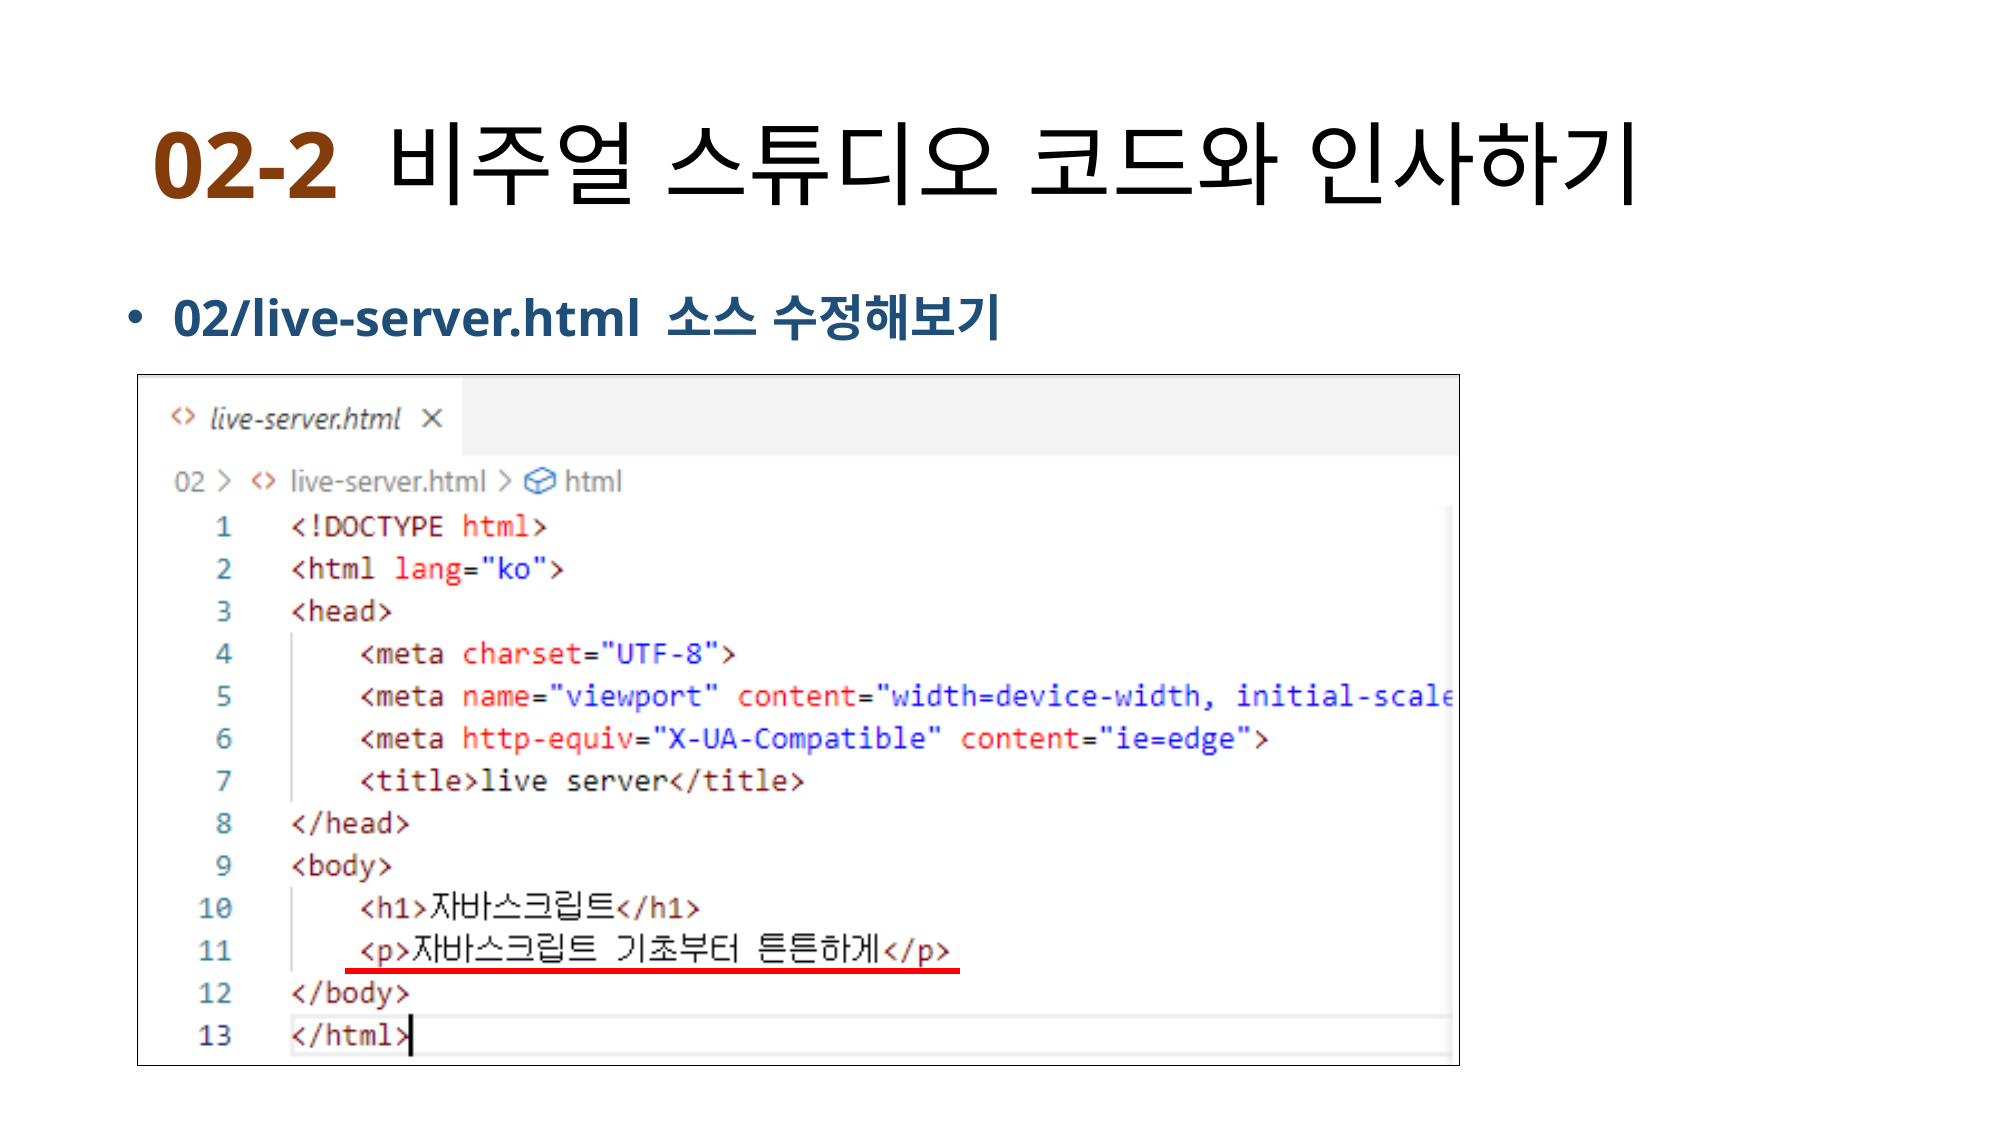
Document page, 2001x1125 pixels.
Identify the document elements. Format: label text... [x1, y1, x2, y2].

picture [137, 374, 1460, 1066]
text_box 02/live-server.html 소스 수정해보기 [111, 279, 1657, 354]
title 02-2 비주얼 스튜디오 코드와 인사하기 [137, 59, 1863, 278]
